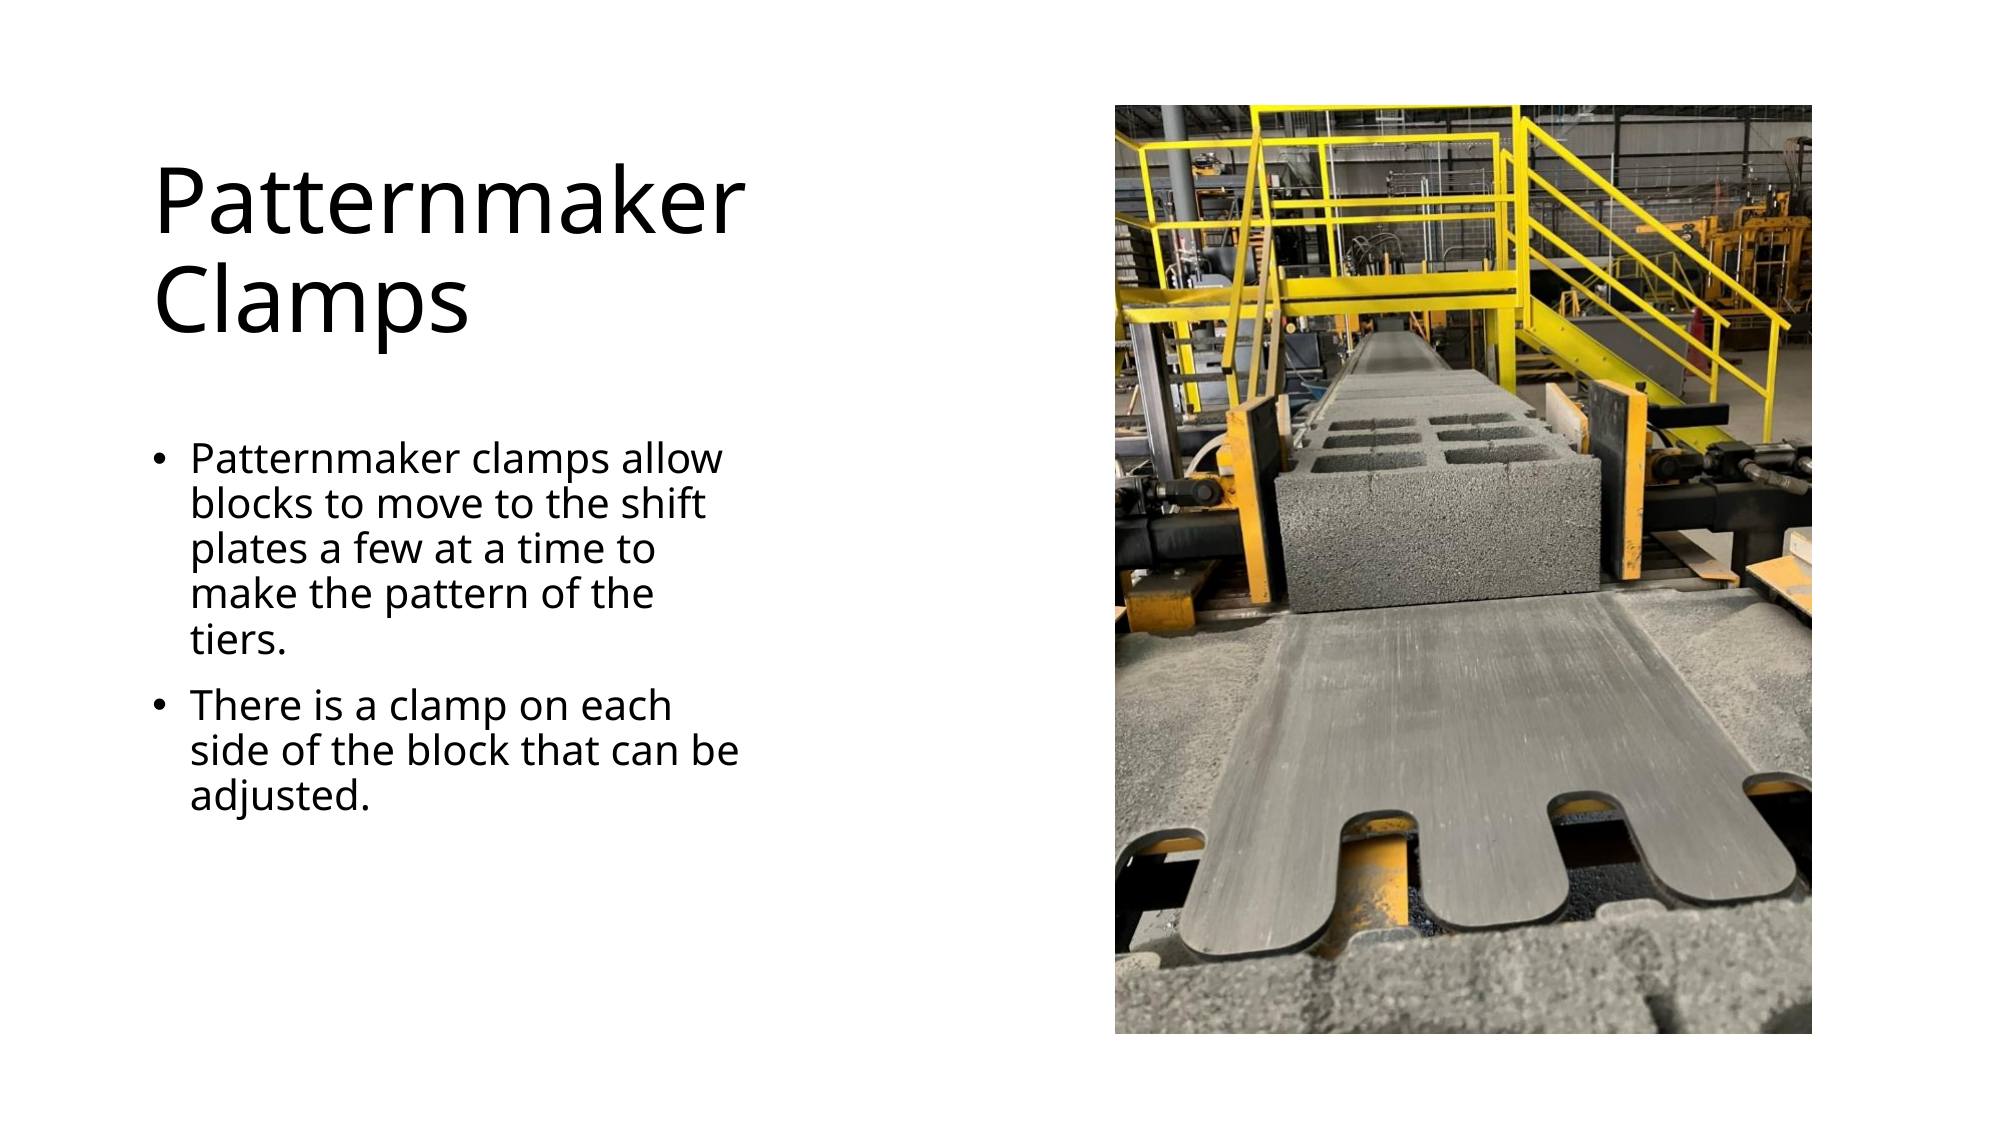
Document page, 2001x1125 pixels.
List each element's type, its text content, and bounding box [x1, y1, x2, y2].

picture [1115, 104, 1812, 1034]
title Patternmaker Clamps [137, 105, 776, 401]
list Patternmaker clamps allow blocks to move to the shift plates a few at a time to make the pattern of the tiers. There is a clamp on each side of the block that can be adjusted. [137, 430, 776, 1014]
